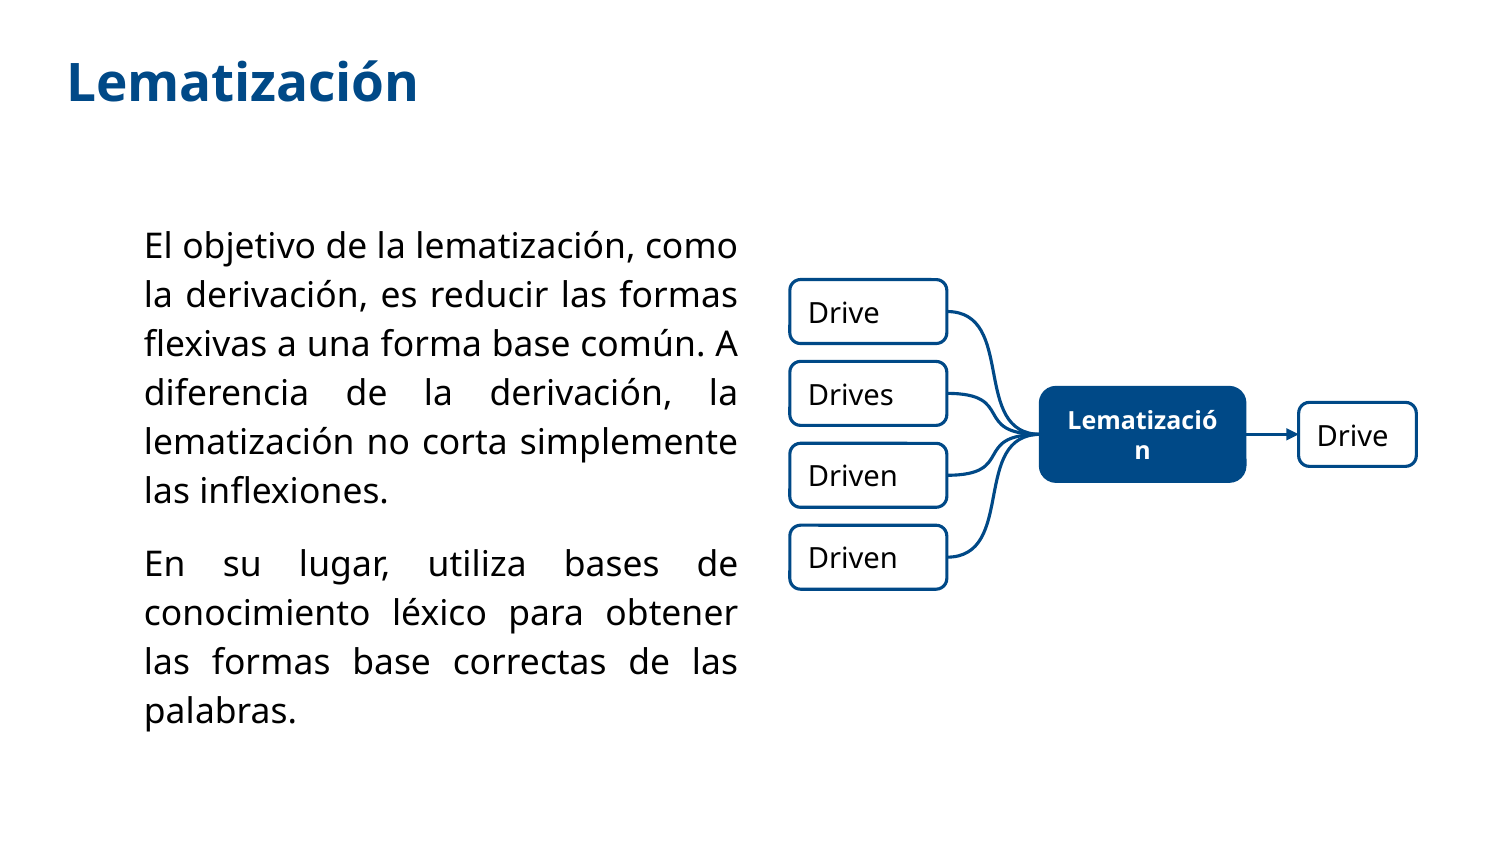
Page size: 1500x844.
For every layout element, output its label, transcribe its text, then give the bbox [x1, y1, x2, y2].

text_box Driven [789, 443, 941, 508]
text_box Drive [789, 279, 947, 344]
text_box Drives [789, 361, 941, 426]
text_box Lematización [1045, 387, 1245, 482]
text_box Drive [1298, 402, 1417, 467]
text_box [946, 393, 1041, 432]
title Lematización [51, 32, 972, 127]
text_box El objetivo de la lematización, como la derivación, es reducir las formas flexivas a una forma base común. A diferencia de la derivación, la lematización no corta simplemente las inflexiones. En su lugar, utiliza bases de conocimiento léxico para obtener las formas base correctas de las palabras. [132, 205, 750, 742]
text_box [946, 311, 1041, 392]
text_box Driven [789, 525, 947, 590]
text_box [946, 434, 1041, 558]
